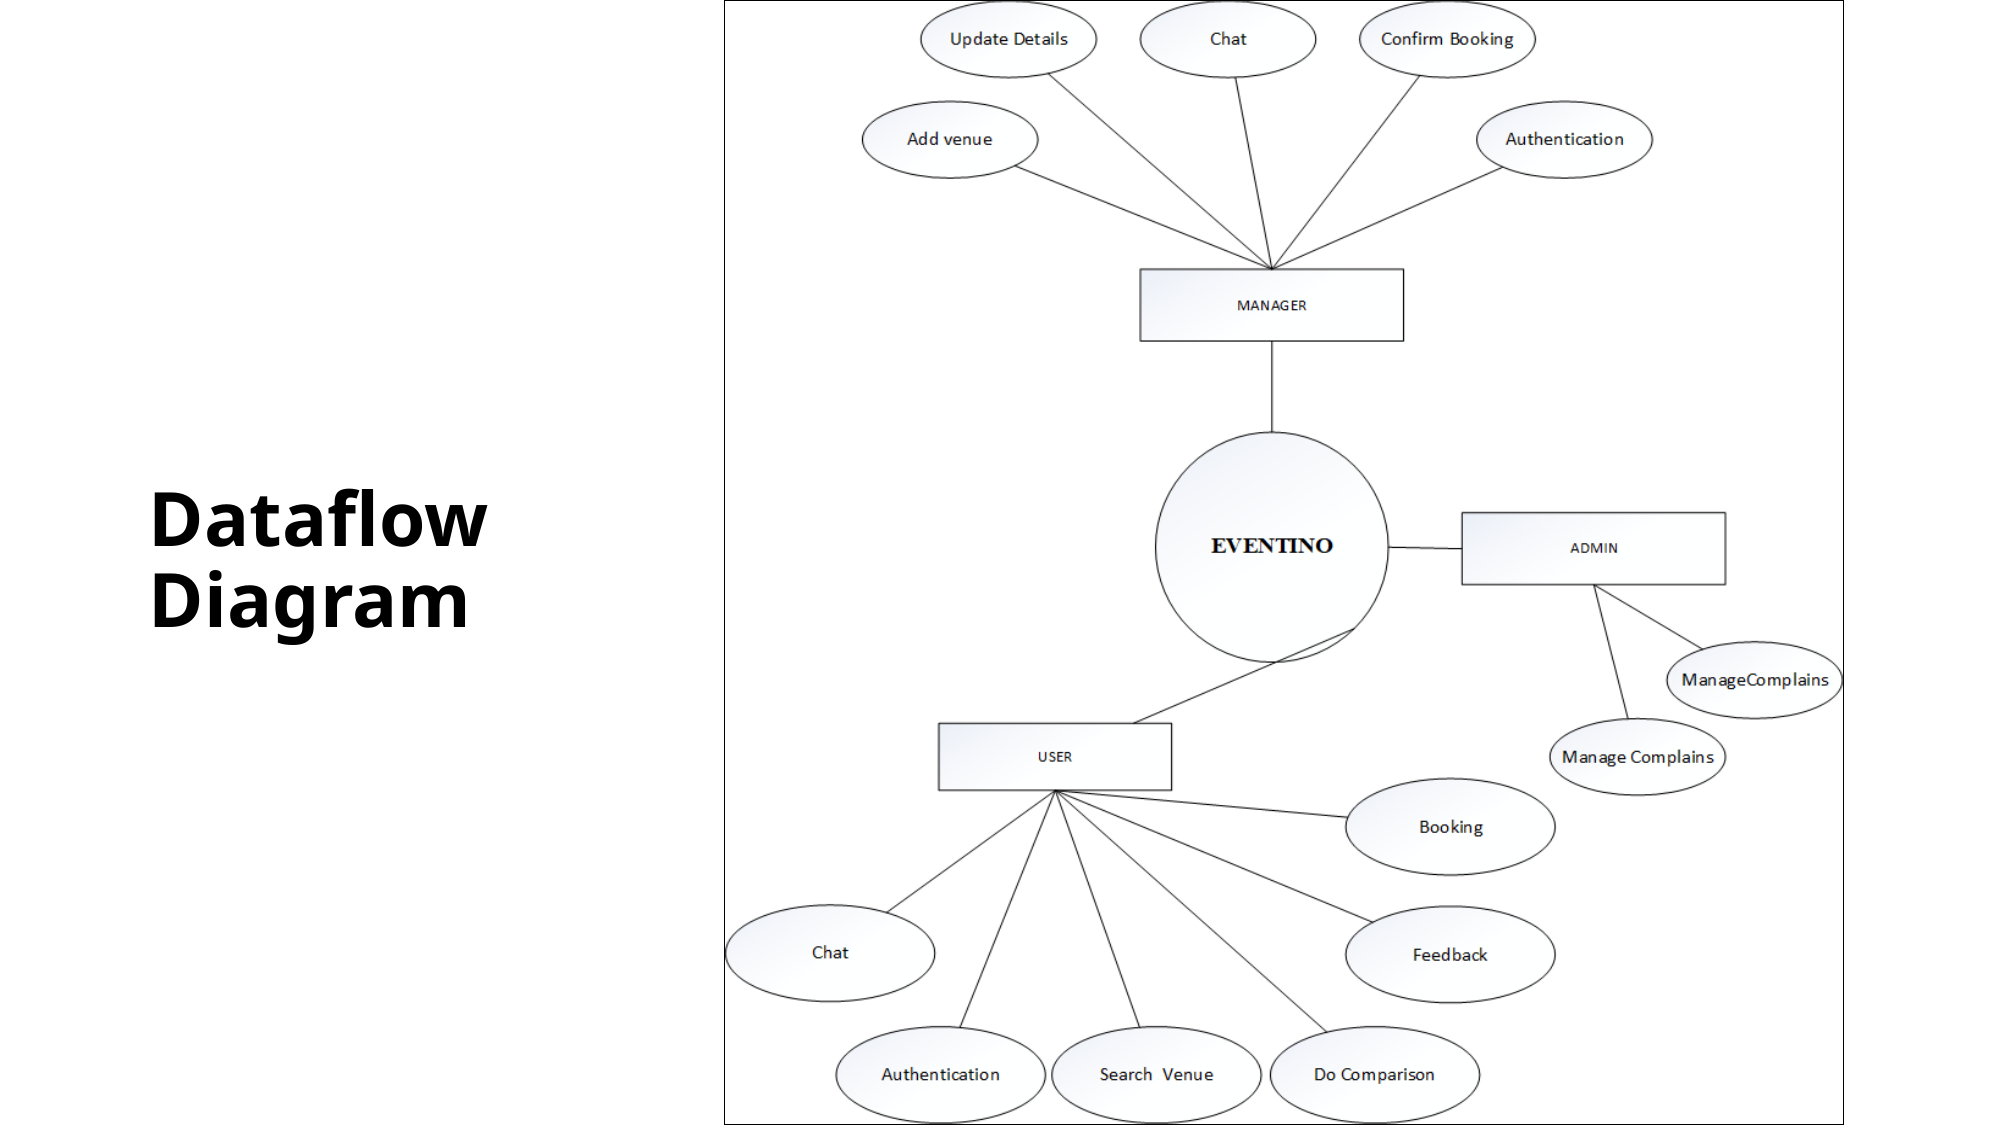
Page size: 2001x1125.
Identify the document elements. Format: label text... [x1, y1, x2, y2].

title Dataflow Diagram [134, 465, 556, 659]
picture [724, 0, 1844, 1125]
